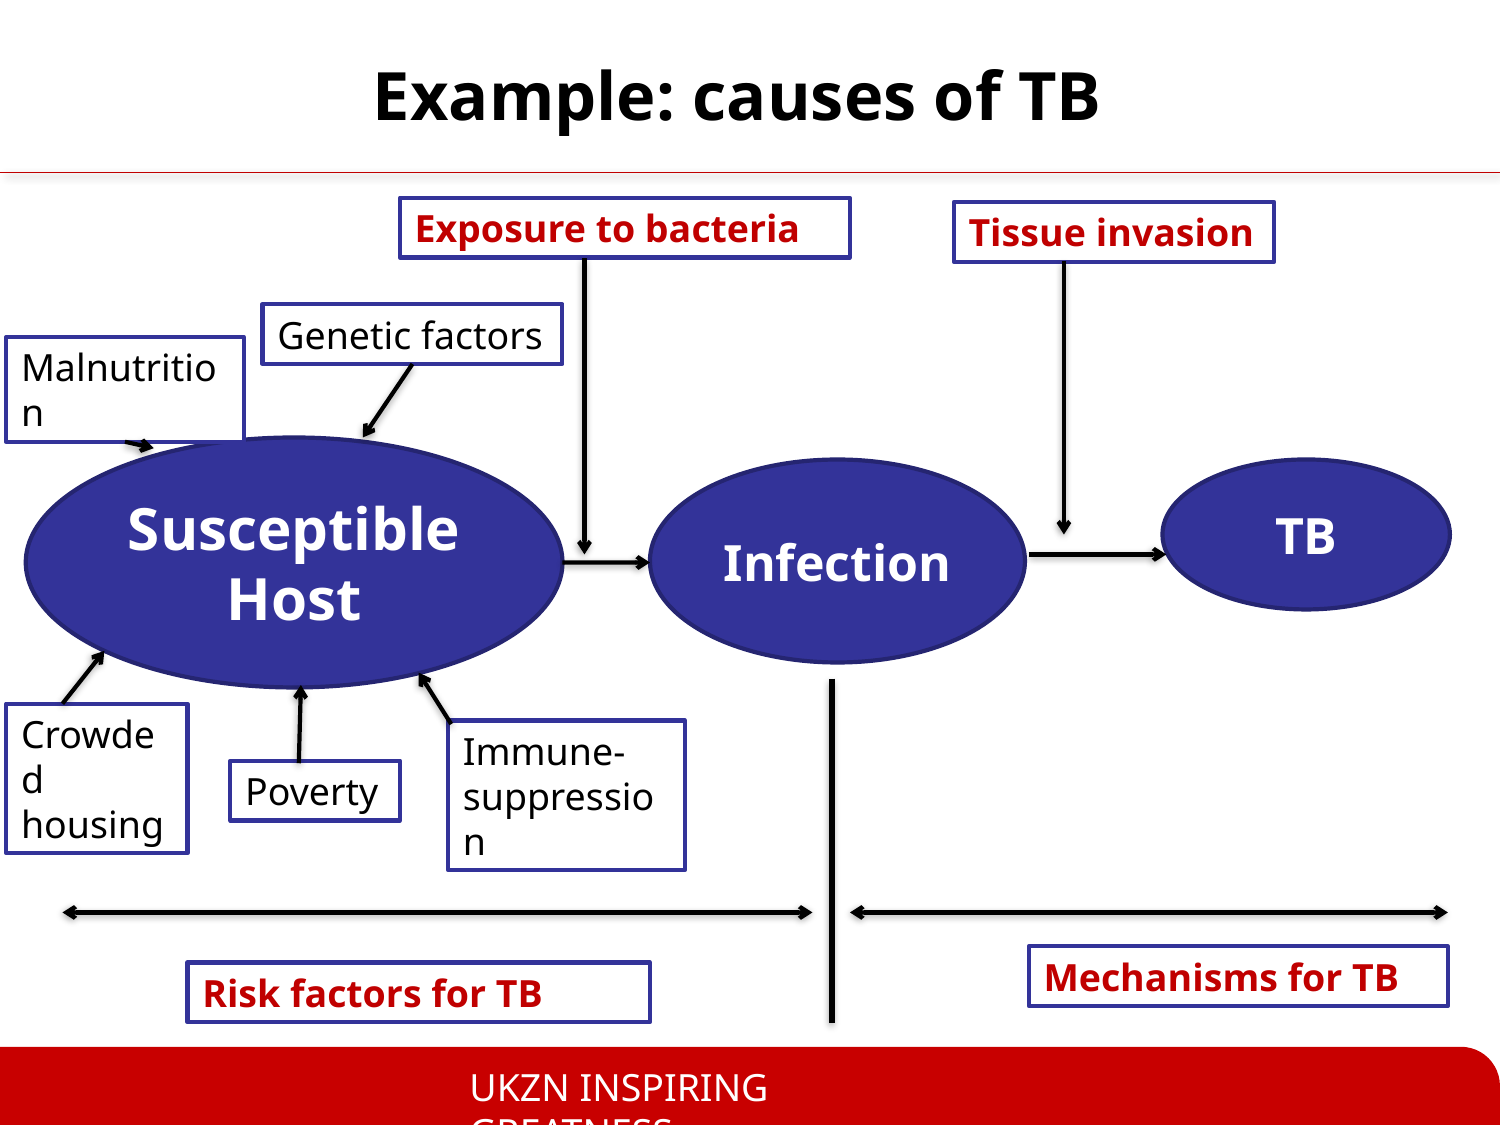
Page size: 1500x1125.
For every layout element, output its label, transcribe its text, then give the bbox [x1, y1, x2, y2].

text_box Mechanisms for TB [1027, 944, 1450, 1008]
title Example: causes of TB [62, 0, 1413, 188]
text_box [418, 672, 452, 725]
text_box Immune- suppression [446, 718, 687, 872]
text_box Infection [647, 457, 1027, 665]
text_box Susceptible Host [23, 435, 565, 690]
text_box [62, 650, 105, 704]
text_box Risk factors for TB [185, 960, 652, 1024]
text_box Malnutrition [4, 335, 246, 444]
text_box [362, 364, 413, 438]
text_box Tissue invasion [952, 200, 1276, 264]
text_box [124, 397, 155, 449]
text_box Crowded housing [4, 702, 190, 855]
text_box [298, 684, 302, 764]
text_box Genetic factors [260, 302, 564, 366]
text_box Poverty [228, 759, 402, 823]
text_box Exposure to bacteria [398, 196, 852, 260]
text_box TB [1160, 457, 1453, 612]
